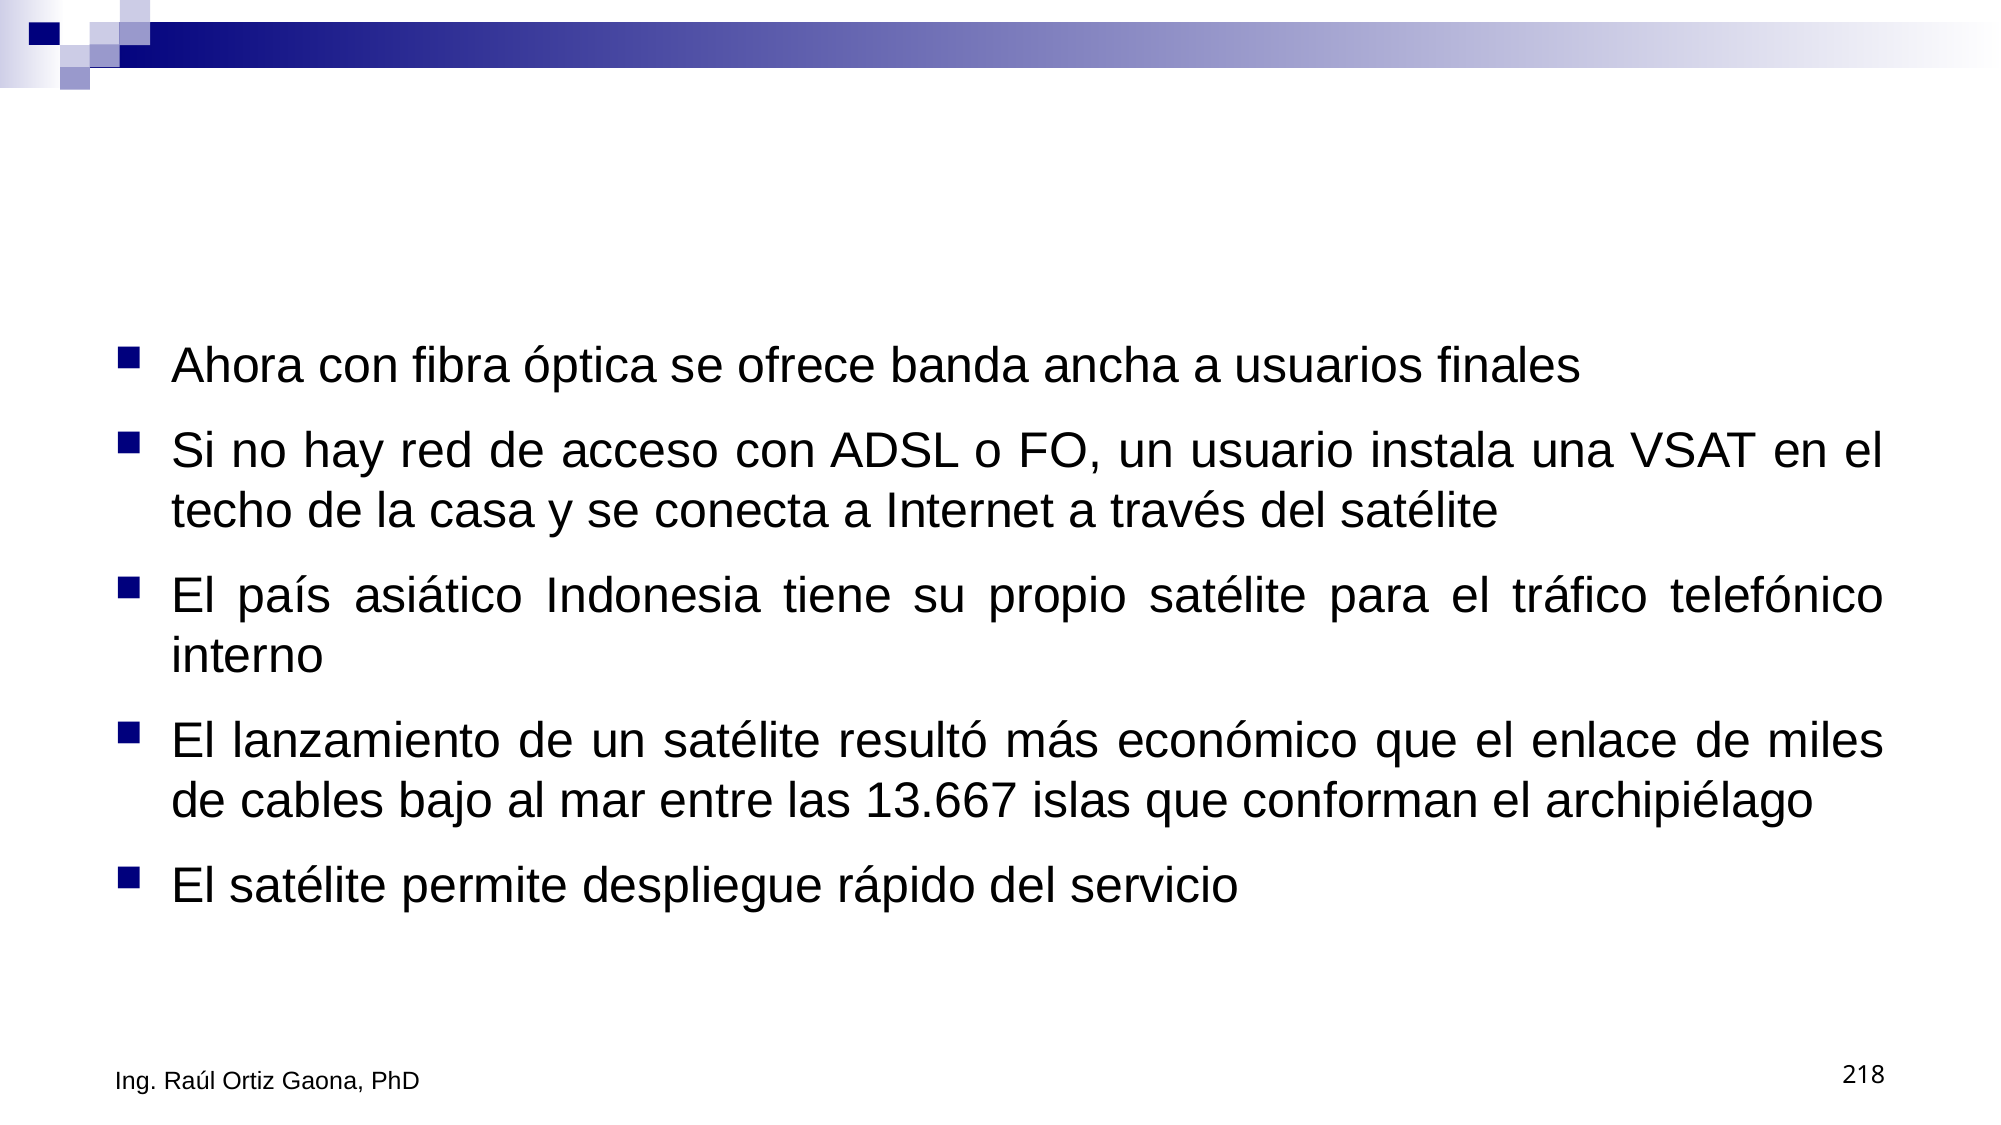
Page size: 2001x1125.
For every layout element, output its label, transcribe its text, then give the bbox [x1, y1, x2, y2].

slide_number Ing. Raúl Ortiz Gaona, PhD [99, 1047, 567, 1103]
list Ahora con fibra óptica se ofrece banda ancha a usuarios finales Si no hay red de acceso con ADSL o FO, un usuario instala una VSAT en el techo de la casa y se conecta a Internet a través del satélite El país asiático Indonesia tiene su propio satélite para el tráfico telefónico interno El lanzamiento de un satélite resultó más económico que el enlace de miles de cables bajo al mar entre las 13.667 islas que conforman el archipiélago El satélite permite despliegue rápido del servicio [99, 324, 1900, 1047]
slide_number 218 [1433, 1047, 1900, 1100]
